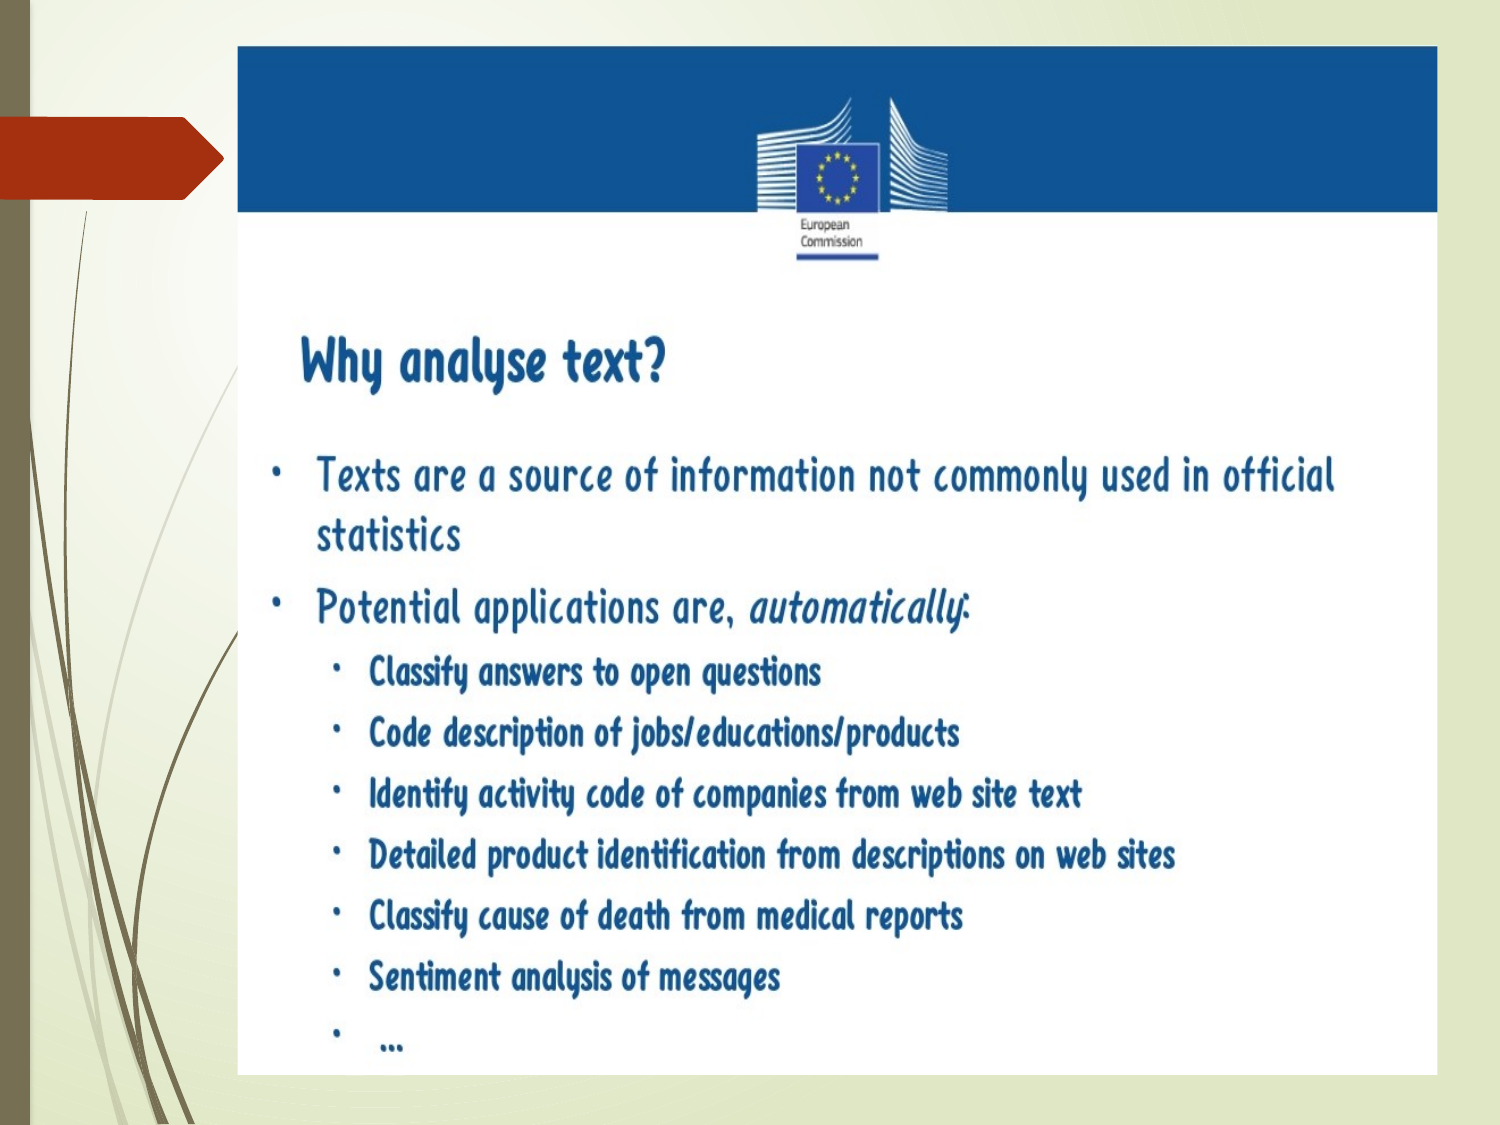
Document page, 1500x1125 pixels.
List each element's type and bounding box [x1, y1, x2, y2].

picture [237, 44, 1438, 1076]
